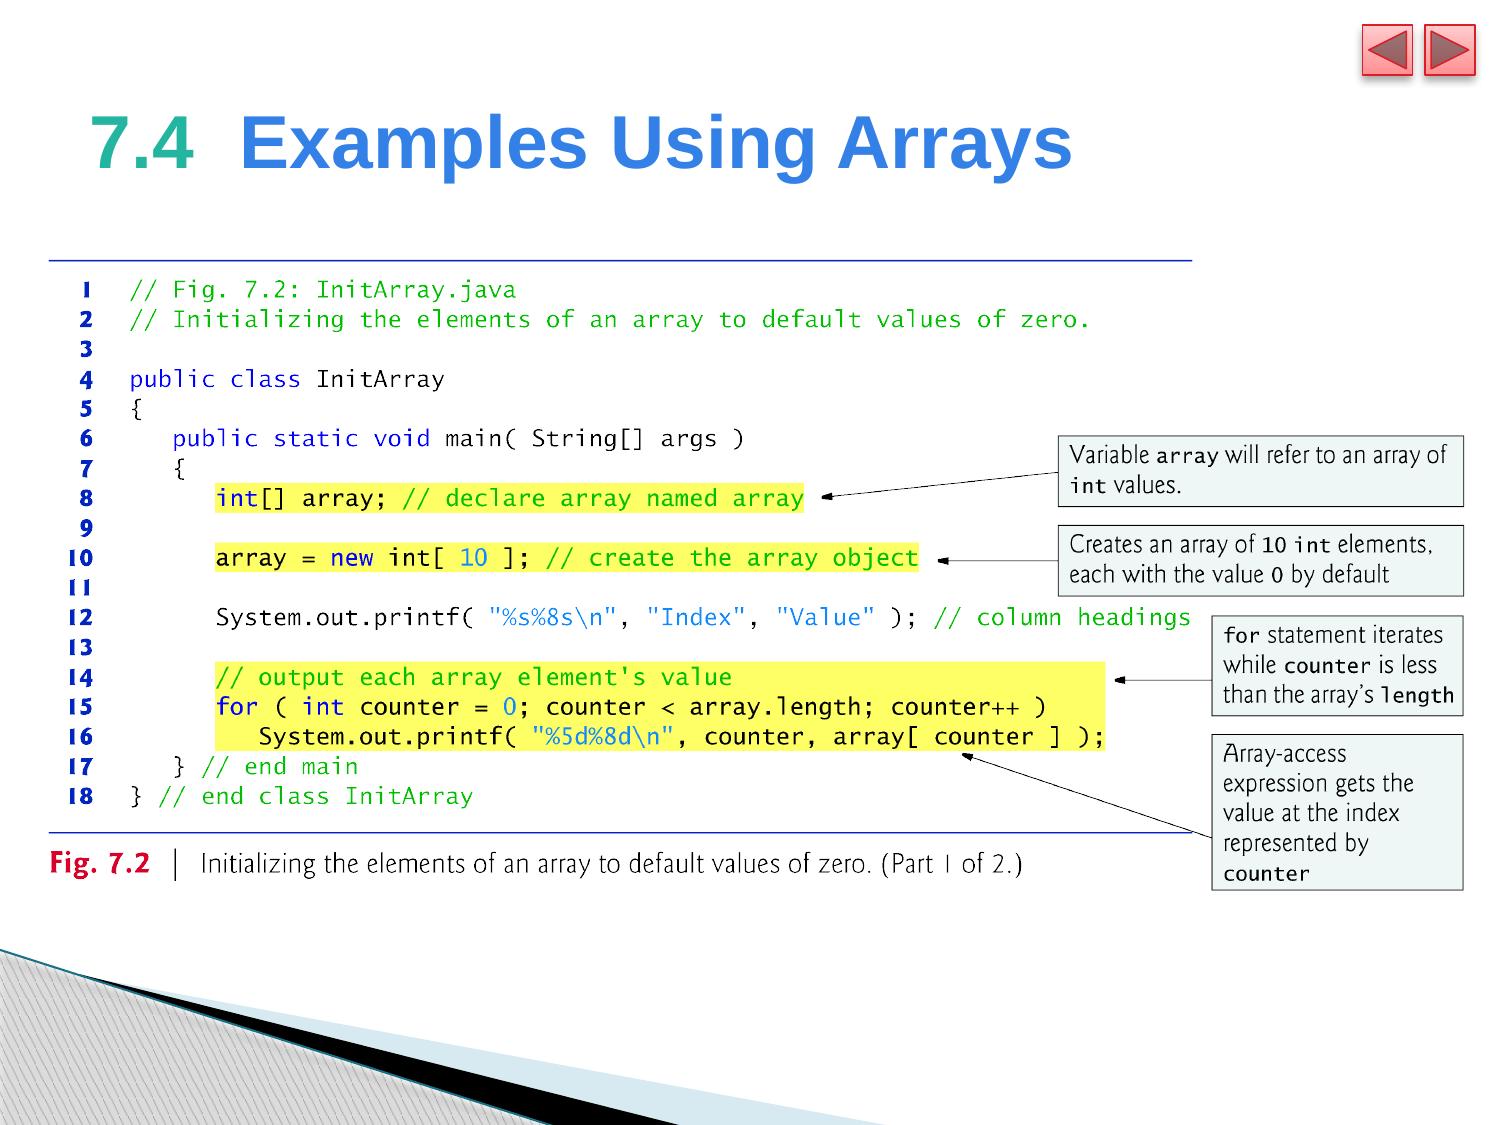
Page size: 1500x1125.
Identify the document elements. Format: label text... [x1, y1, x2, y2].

picture [4, 202, 1500, 1114]
title 7.4 Examples Using Arrays [75, 45, 1425, 202]
